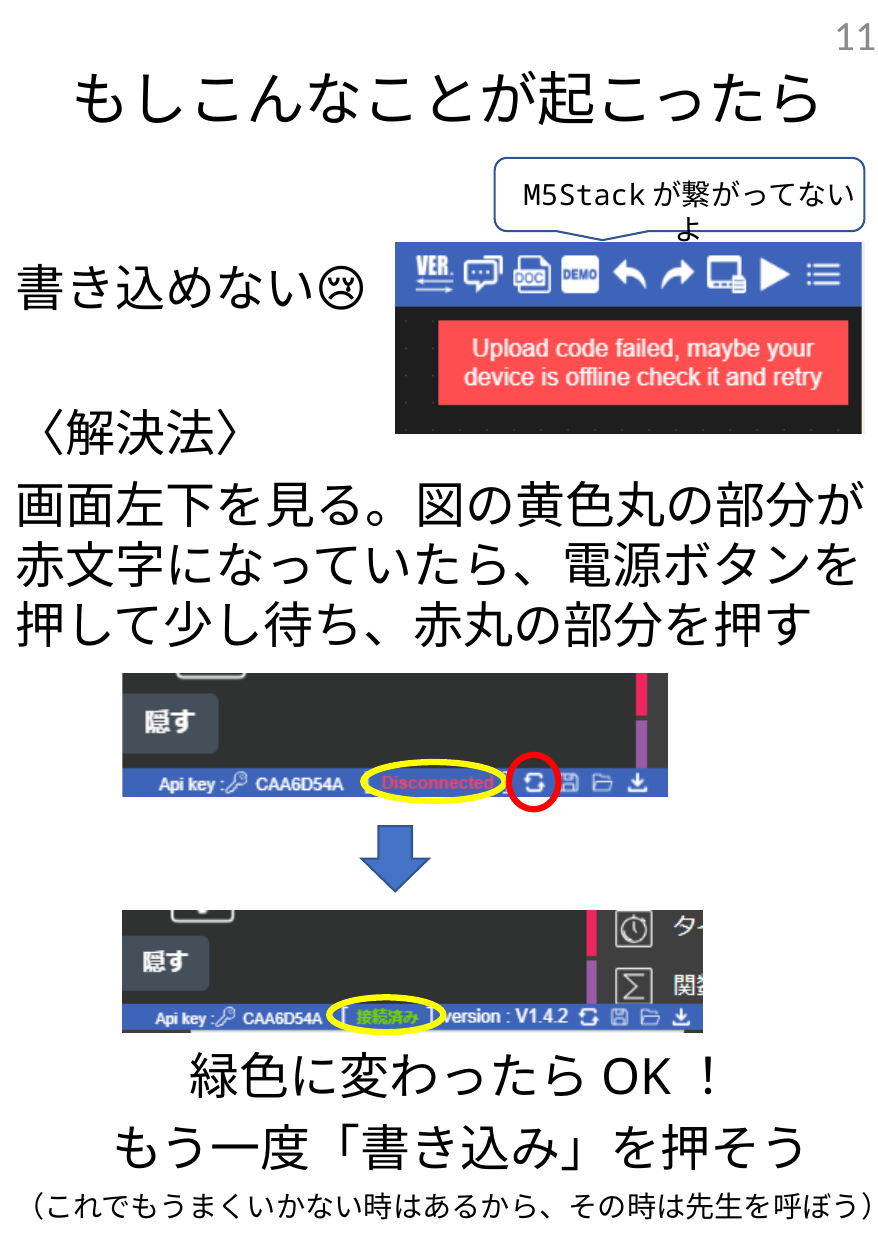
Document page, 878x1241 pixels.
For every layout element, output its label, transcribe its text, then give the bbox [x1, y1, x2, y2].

text_box [358, 825, 432, 893]
text_box M5Stackが繋がってないよ [504, 168, 875, 254]
picture [122, 910, 703, 1033]
text_box [386, 797, 482, 802]
picture [395, 242, 865, 434]
picture [122, 673, 668, 797]
slide_number 11 [694, 0, 878, 67]
text_box [511, 797, 556, 811]
title もしこんなことが起こったら [19, 0, 878, 177]
text_box 緑色に変わったらOK！ もう一度「書き込み」を押そう （これでもうまくいかない時はあるから、その時は先生を呼ぼう） [0, 1036, 878, 1241]
text_box 書き込めない😢 〈解決法〉 画面左下を見る。図の黄色丸の部分が赤文字になっていたら、電源ボタンを押して少し待ち、赤丸の部分を押す [0, 177, 878, 826]
text_box [493, 156, 866, 232]
